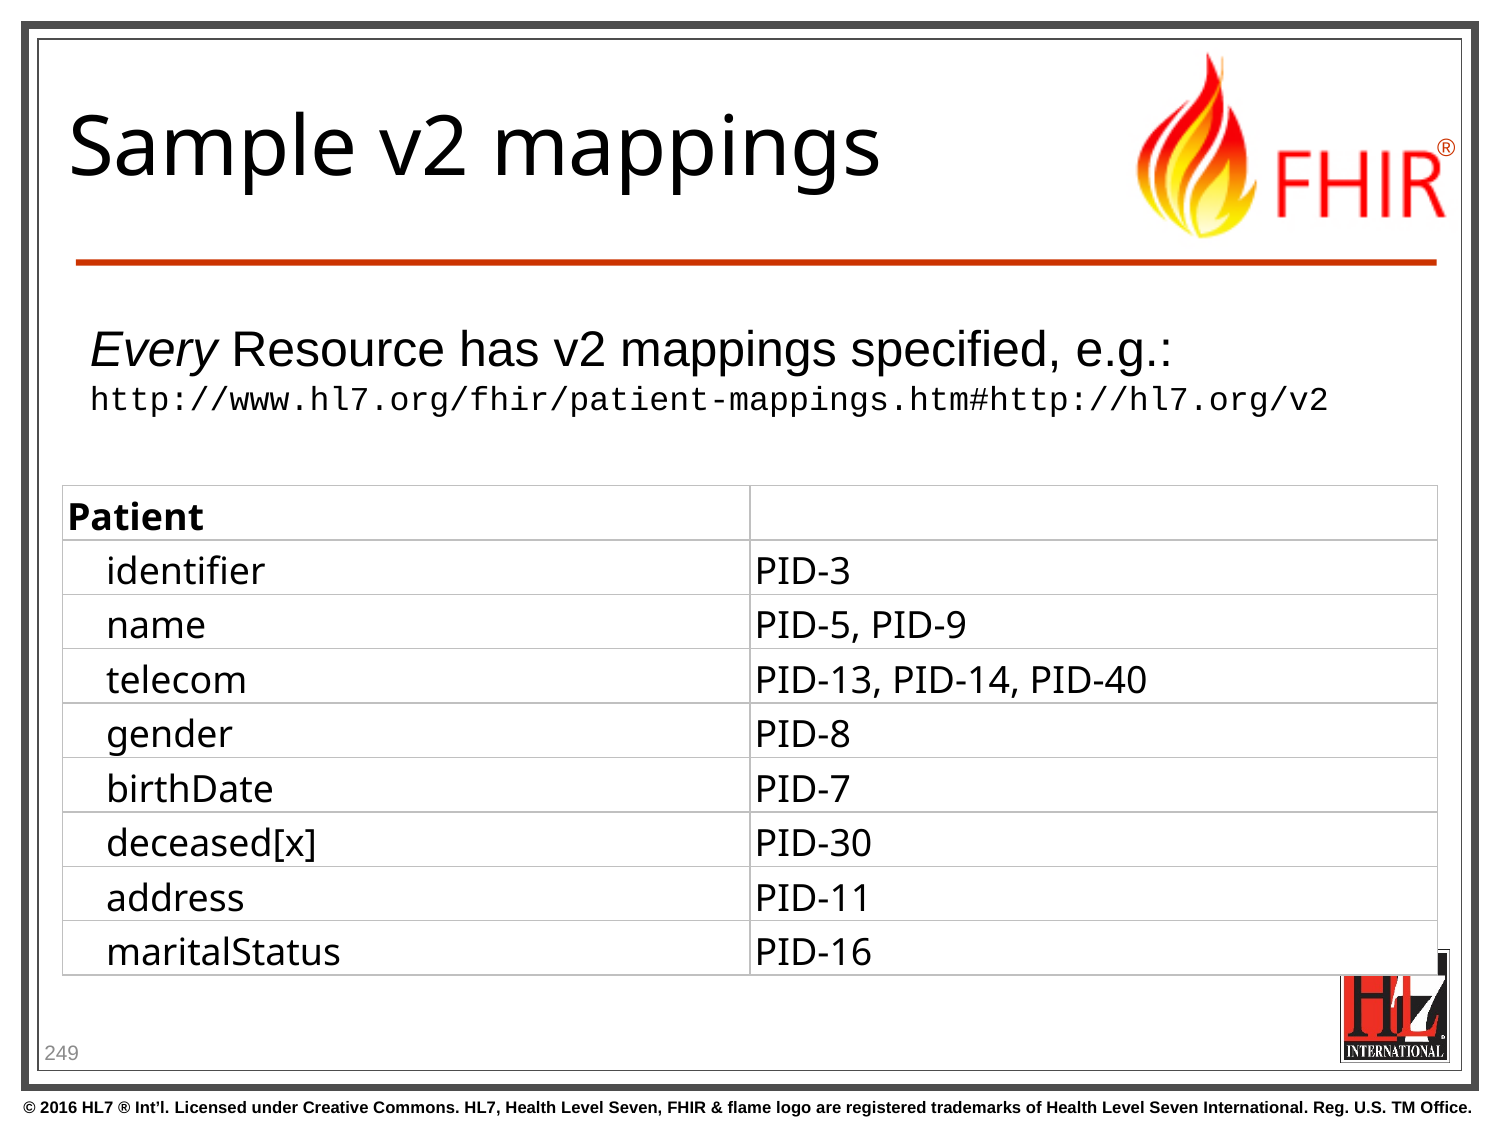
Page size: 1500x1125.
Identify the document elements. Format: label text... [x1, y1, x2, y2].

picture [1124, 42, 1458, 249]
table_cell PID-5, PID-9 [751, 595, 1437, 648]
table_cell identifier [63, 541, 749, 594]
table_cell PID-8 [751, 704, 1437, 757]
table_header [751, 486, 1437, 539]
table_cell PID-13, PID-14, PID-40 [751, 649, 1437, 702]
picture [1340, 949, 1450, 1063]
table_cell birthDate [63, 758, 749, 811]
table_cell maritalStatus [63, 921, 749, 974]
table_cell address [63, 867, 749, 920]
table_header Patient [63, 486, 749, 539]
table_cell PID-30 [751, 813, 1437, 866]
text_box Every Resource has v2 mappings specified, e.g.: http://www.hl7.org/fhir/patient-mappings.htm#http://hl7.org/v2 [74, 309, 1500, 425]
slide_number 249 [29, 1034, 148, 1071]
table_cell gender [63, 704, 749, 757]
title Sample v2 mappings [53, 54, 1128, 249]
table_cell deceased[x] [63, 813, 749, 866]
table_cell PID-3 [751, 541, 1437, 594]
table_cell PID-7 [751, 758, 1437, 811]
table_cell PID-16 [751, 921, 1437, 974]
table_cell telecom [63, 649, 749, 702]
table_cell name [63, 595, 749, 648]
table_cell PID-11 [751, 867, 1437, 920]
